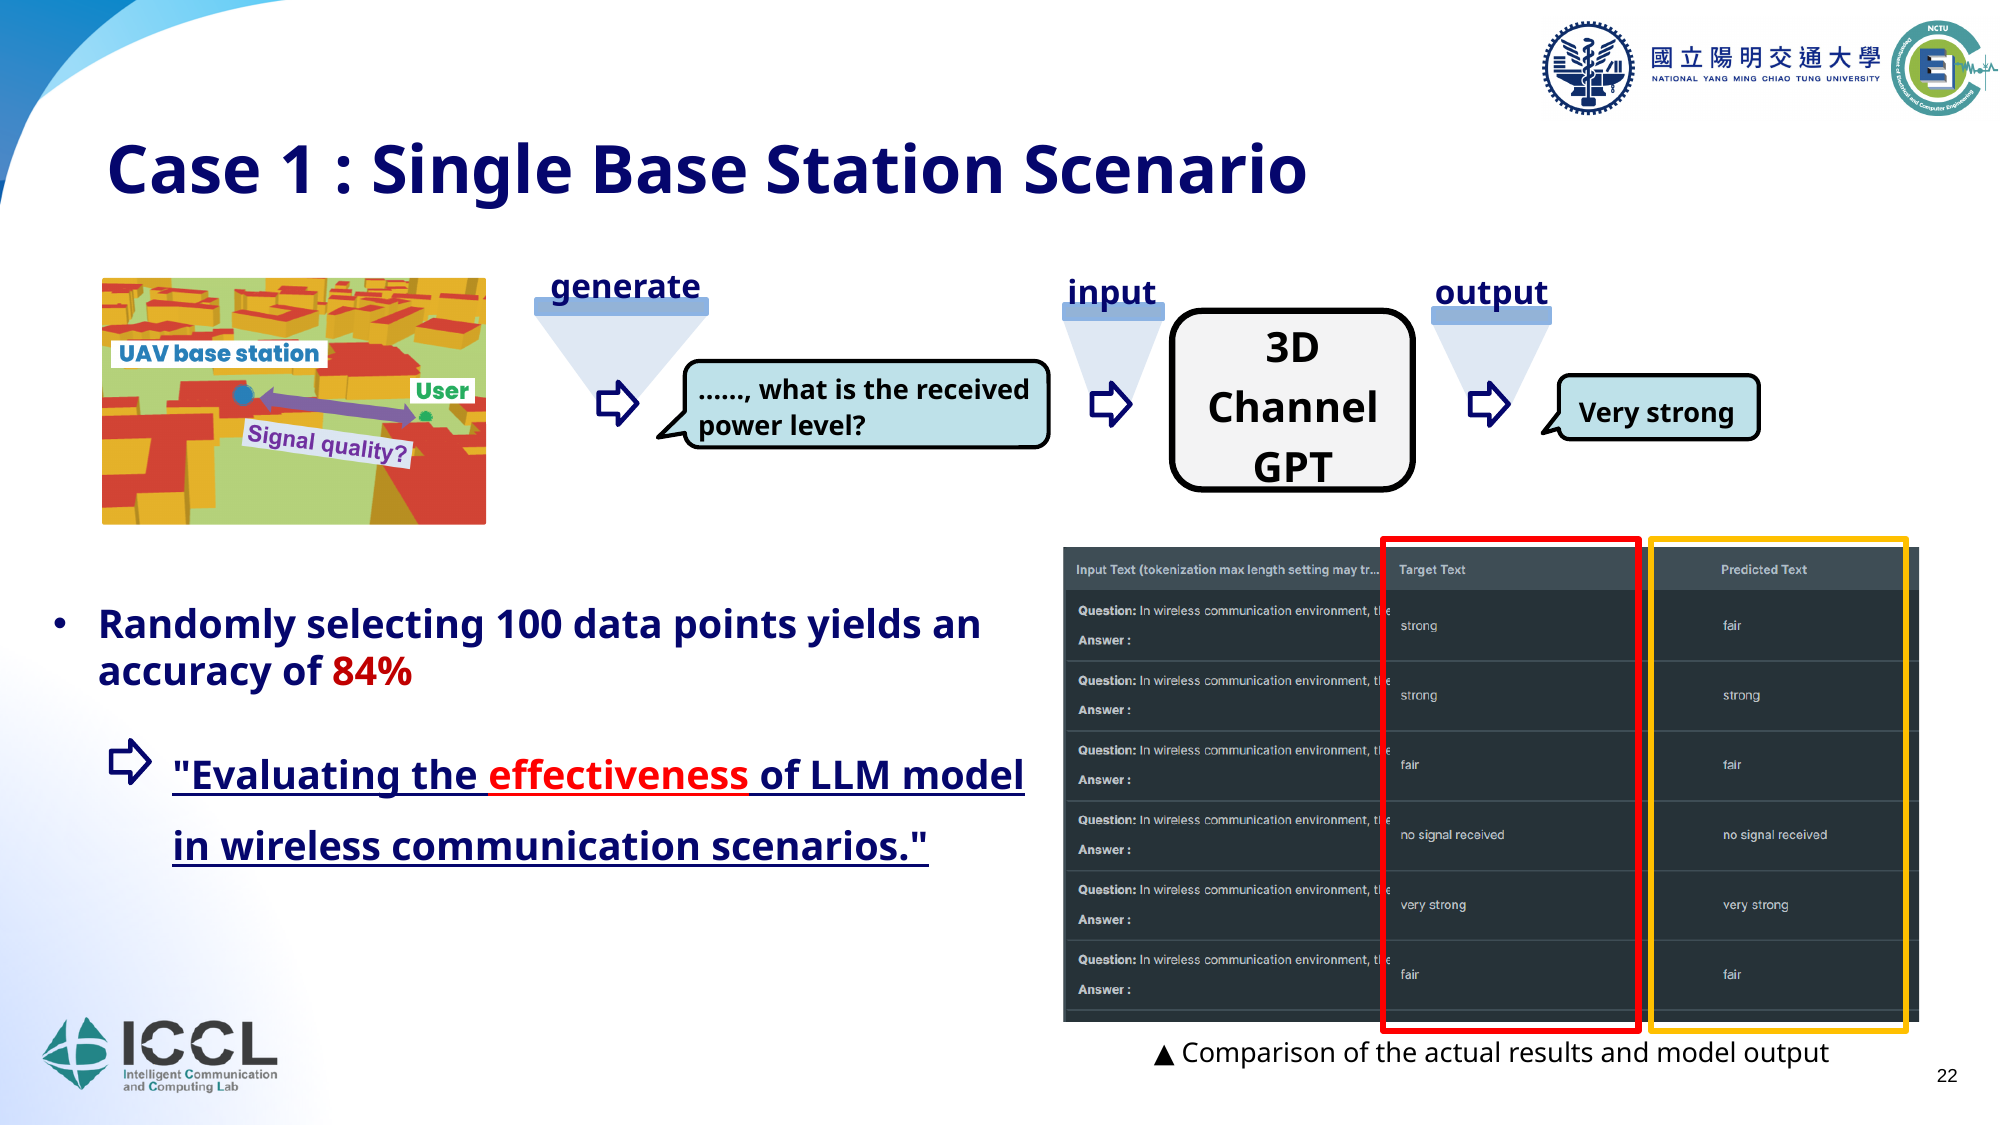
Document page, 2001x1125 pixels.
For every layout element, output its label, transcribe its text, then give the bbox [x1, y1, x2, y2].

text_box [1171, 310, 1414, 490]
text_box [1063, 320, 1163, 403]
text_box [1091, 382, 1131, 426]
text_box [1470, 382, 1509, 426]
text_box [1063, 538, 1920, 1032]
text_box "Evaluating the effectiveness of LLM model in wireless communication scenarios." [162, 721, 1050, 802]
text_box ‹#› [1926, 1058, 2000, 1092]
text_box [684, 360, 1049, 448]
text_box ▲ Comparison of the actual results and model output [1143, 1039, 1916, 1074]
text_box input [1057, 266, 1189, 317]
text_box [534, 314, 709, 401]
text_box generate [529, 260, 723, 311]
text_box [1433, 317, 1551, 324]
text_box Case 1 : Single Base Station Scenario [106, 25, 1919, 207]
text_box [37, 1012, 283, 1096]
text_box output [1425, 265, 1588, 317]
picture [0, 0, 2001, 1125]
text_box [111, 740, 150, 784]
text_box Randomly selecting 100 data points yields an accuracy of 84% [37, 593, 1057, 702]
text_box [102, 277, 487, 525]
text_box [536, 311, 707, 315]
text_box [0, 539, 391, 1125]
text_box [598, 381, 638, 425]
text_box [1432, 324, 1551, 405]
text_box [1558, 374, 1832, 440]
